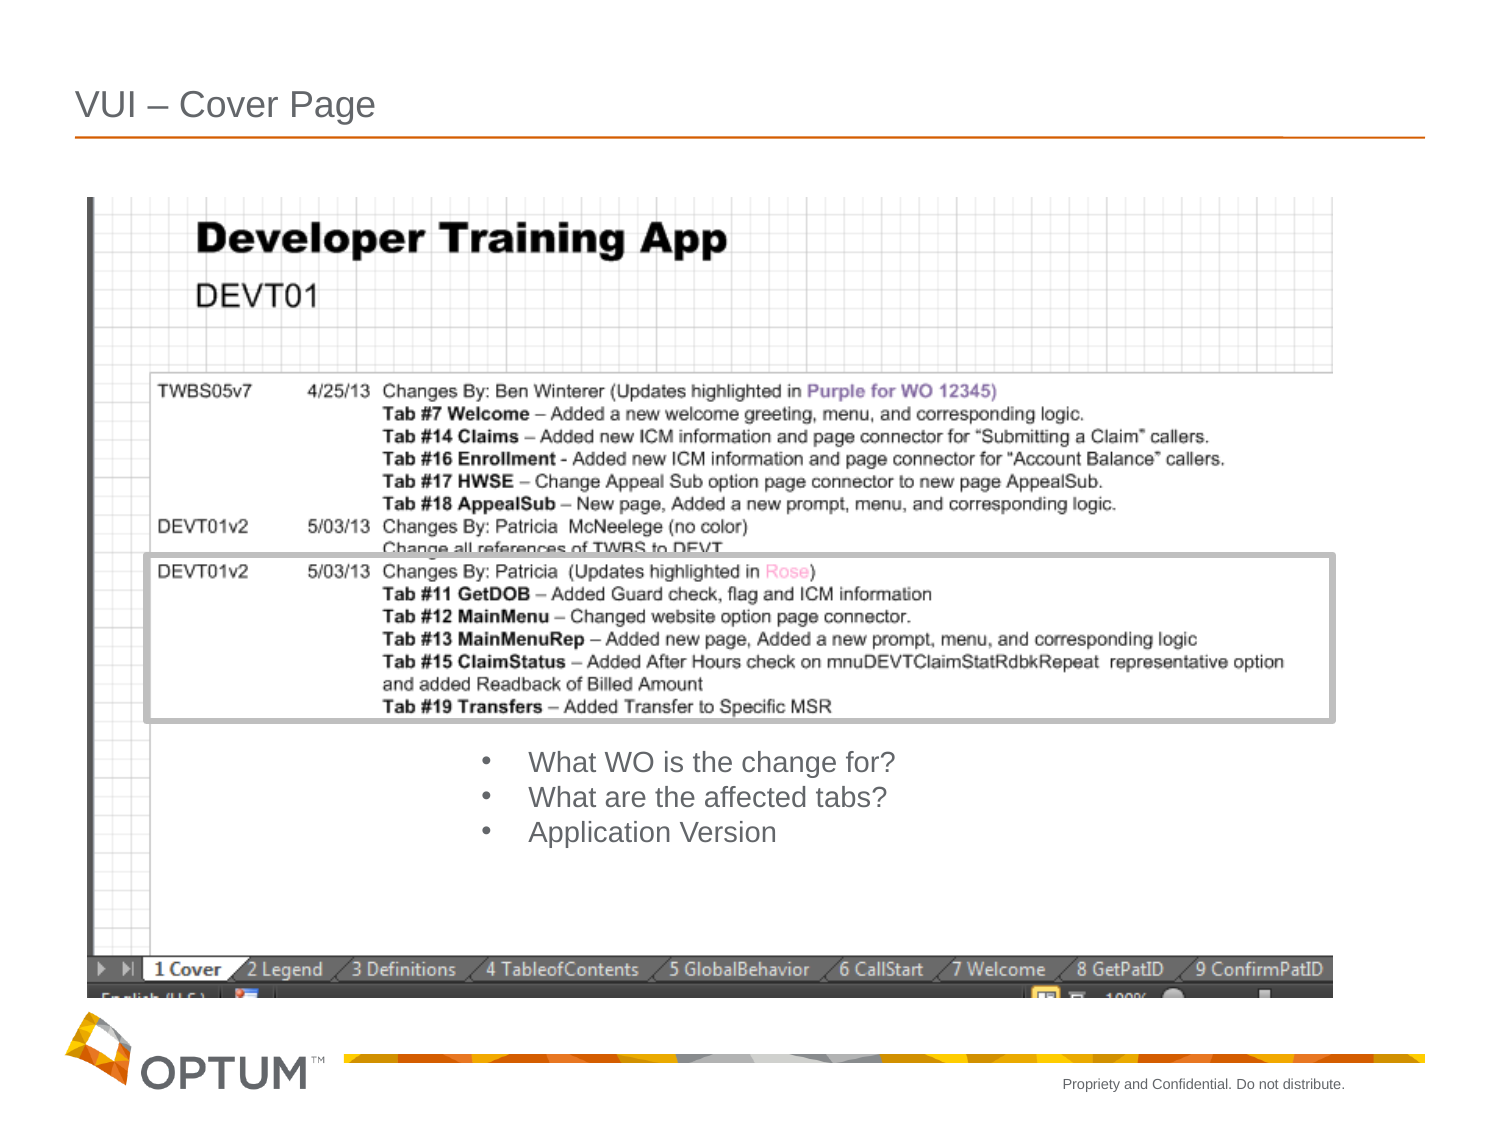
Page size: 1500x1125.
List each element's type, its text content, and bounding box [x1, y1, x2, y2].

picture [62, 1009, 327, 1092]
title VUI – Cover Page [74, 24, 1425, 126]
picture [343, 1054, 1425, 1063]
picture [86, 197, 1333, 998]
